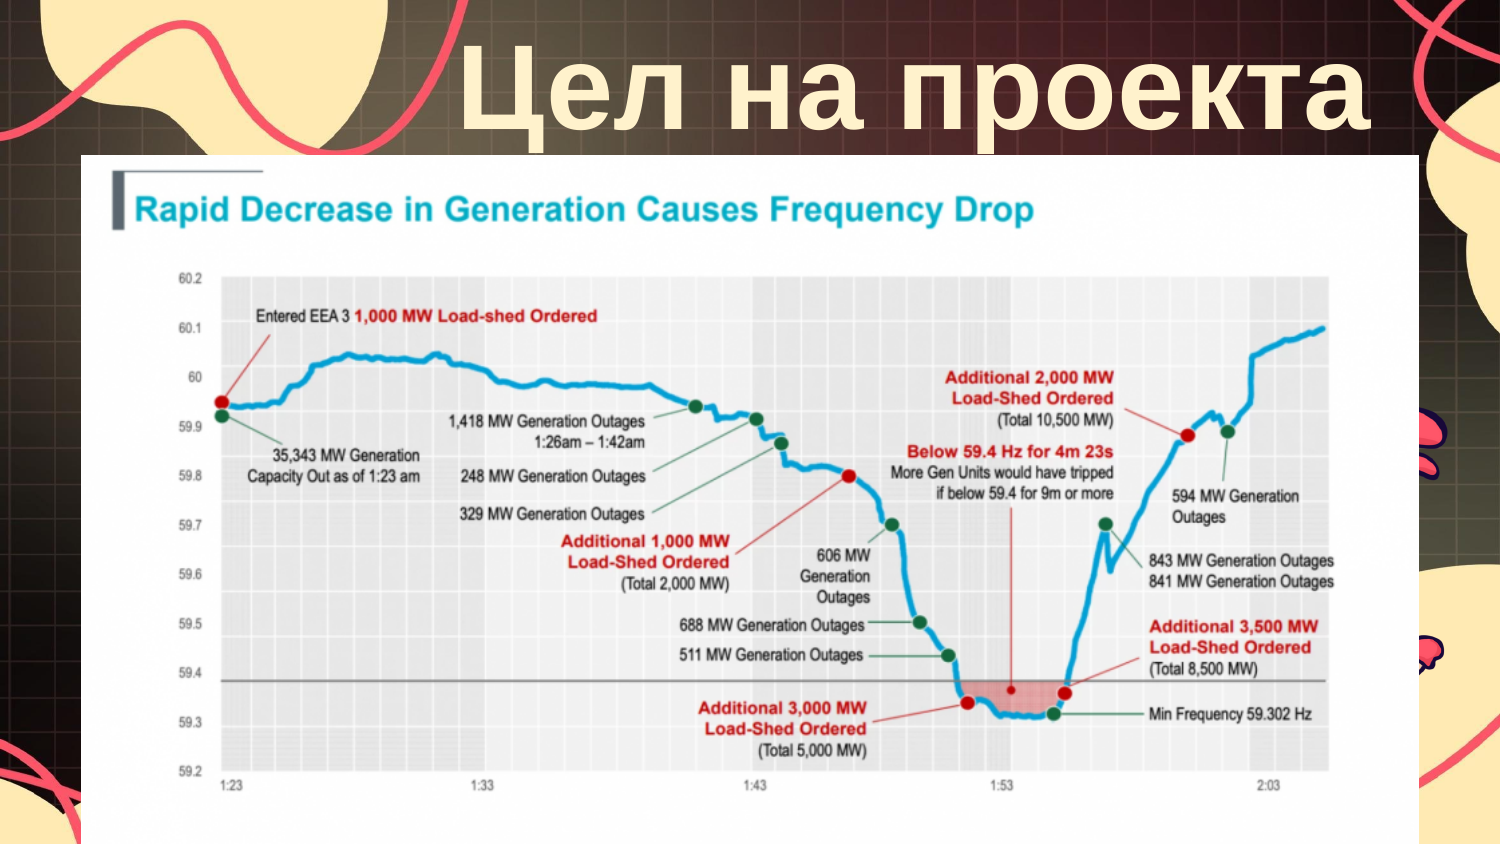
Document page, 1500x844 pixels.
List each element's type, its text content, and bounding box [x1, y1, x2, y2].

text_box [1424, 325, 1488, 758]
text_box Цел на проекта [454, 9, 1374, 153]
text_box [0, 0, 1500, 844]
picture [81, 155, 1419, 844]
